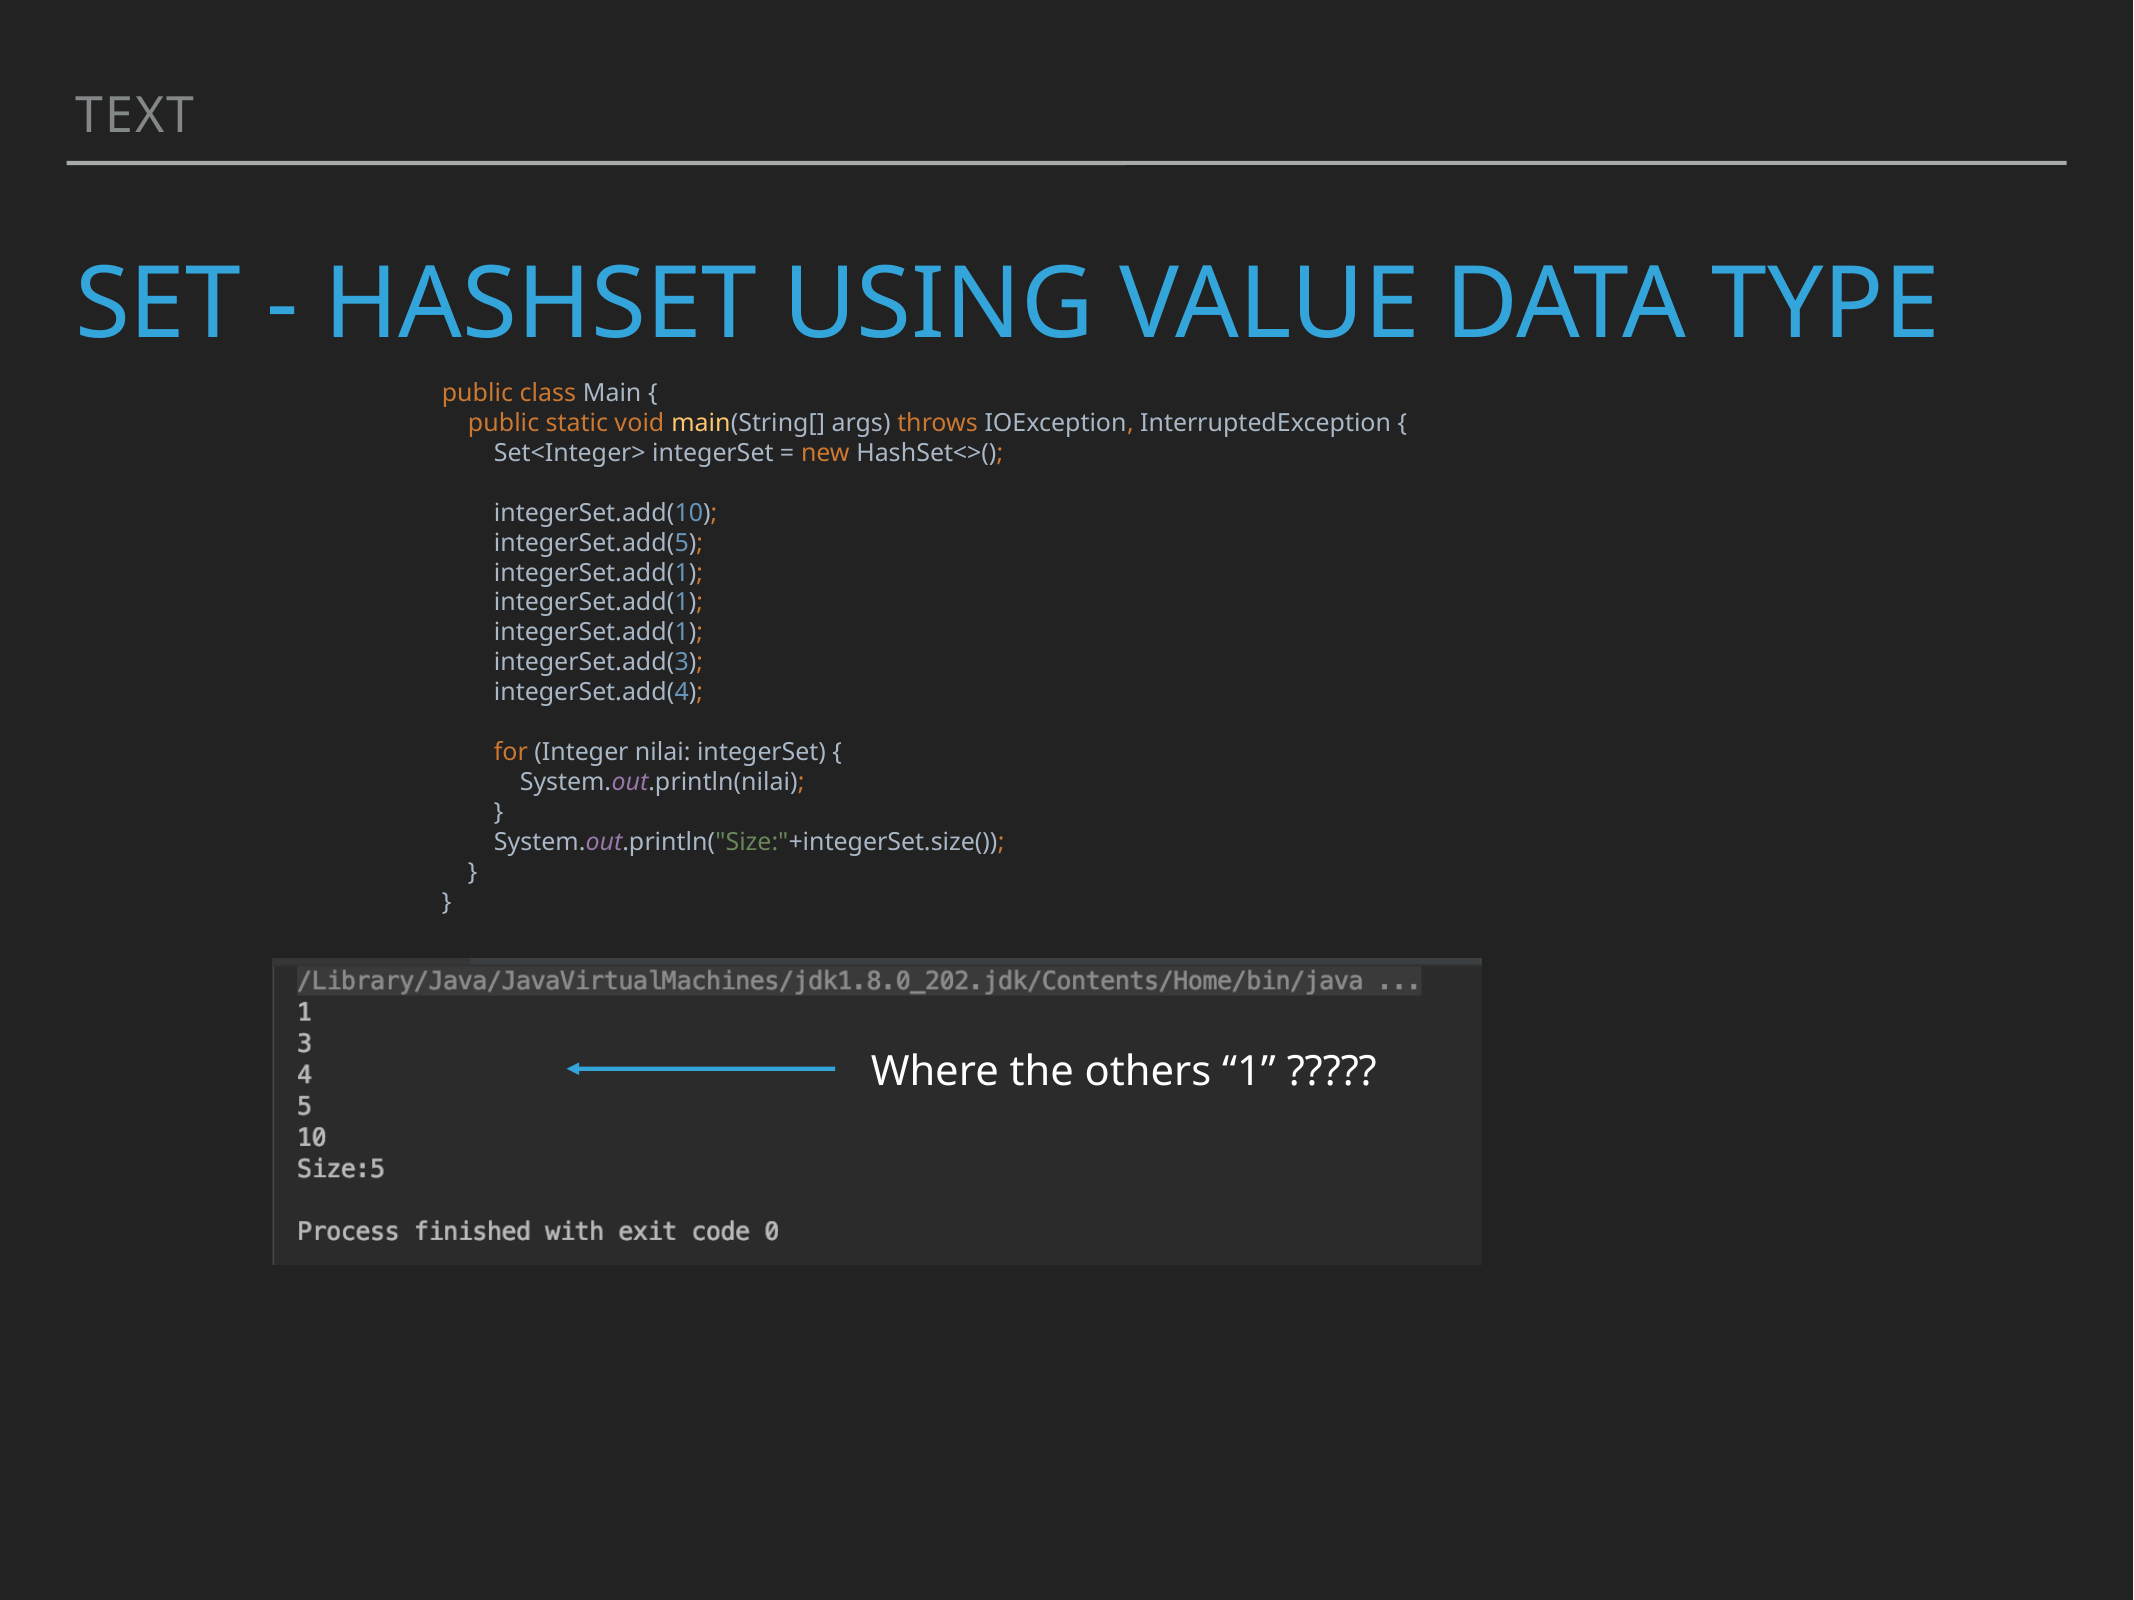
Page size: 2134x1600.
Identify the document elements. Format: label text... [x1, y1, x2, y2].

picture [272, 958, 1482, 1265]
text_box public class Main { public static void main(String[] args) throws IOException, InterruptedException { Set<Integer> integerSet = new HashSet<>(); integerSet.add(10); integerSet.add(5); integerSet.add(1); integerSet.add(1); integerSet.add(1); integerSet.add(3); integerSet.add(4); for (Integer nilai: integerSet) { System.out.println(nilai); } System.out.println("Size:"+integerSet.size()); } } [433, 368, 1417, 924]
list Text [66, 74, 1901, 151]
title Set - HashSet using value data type [66, 251, 2068, 372]
